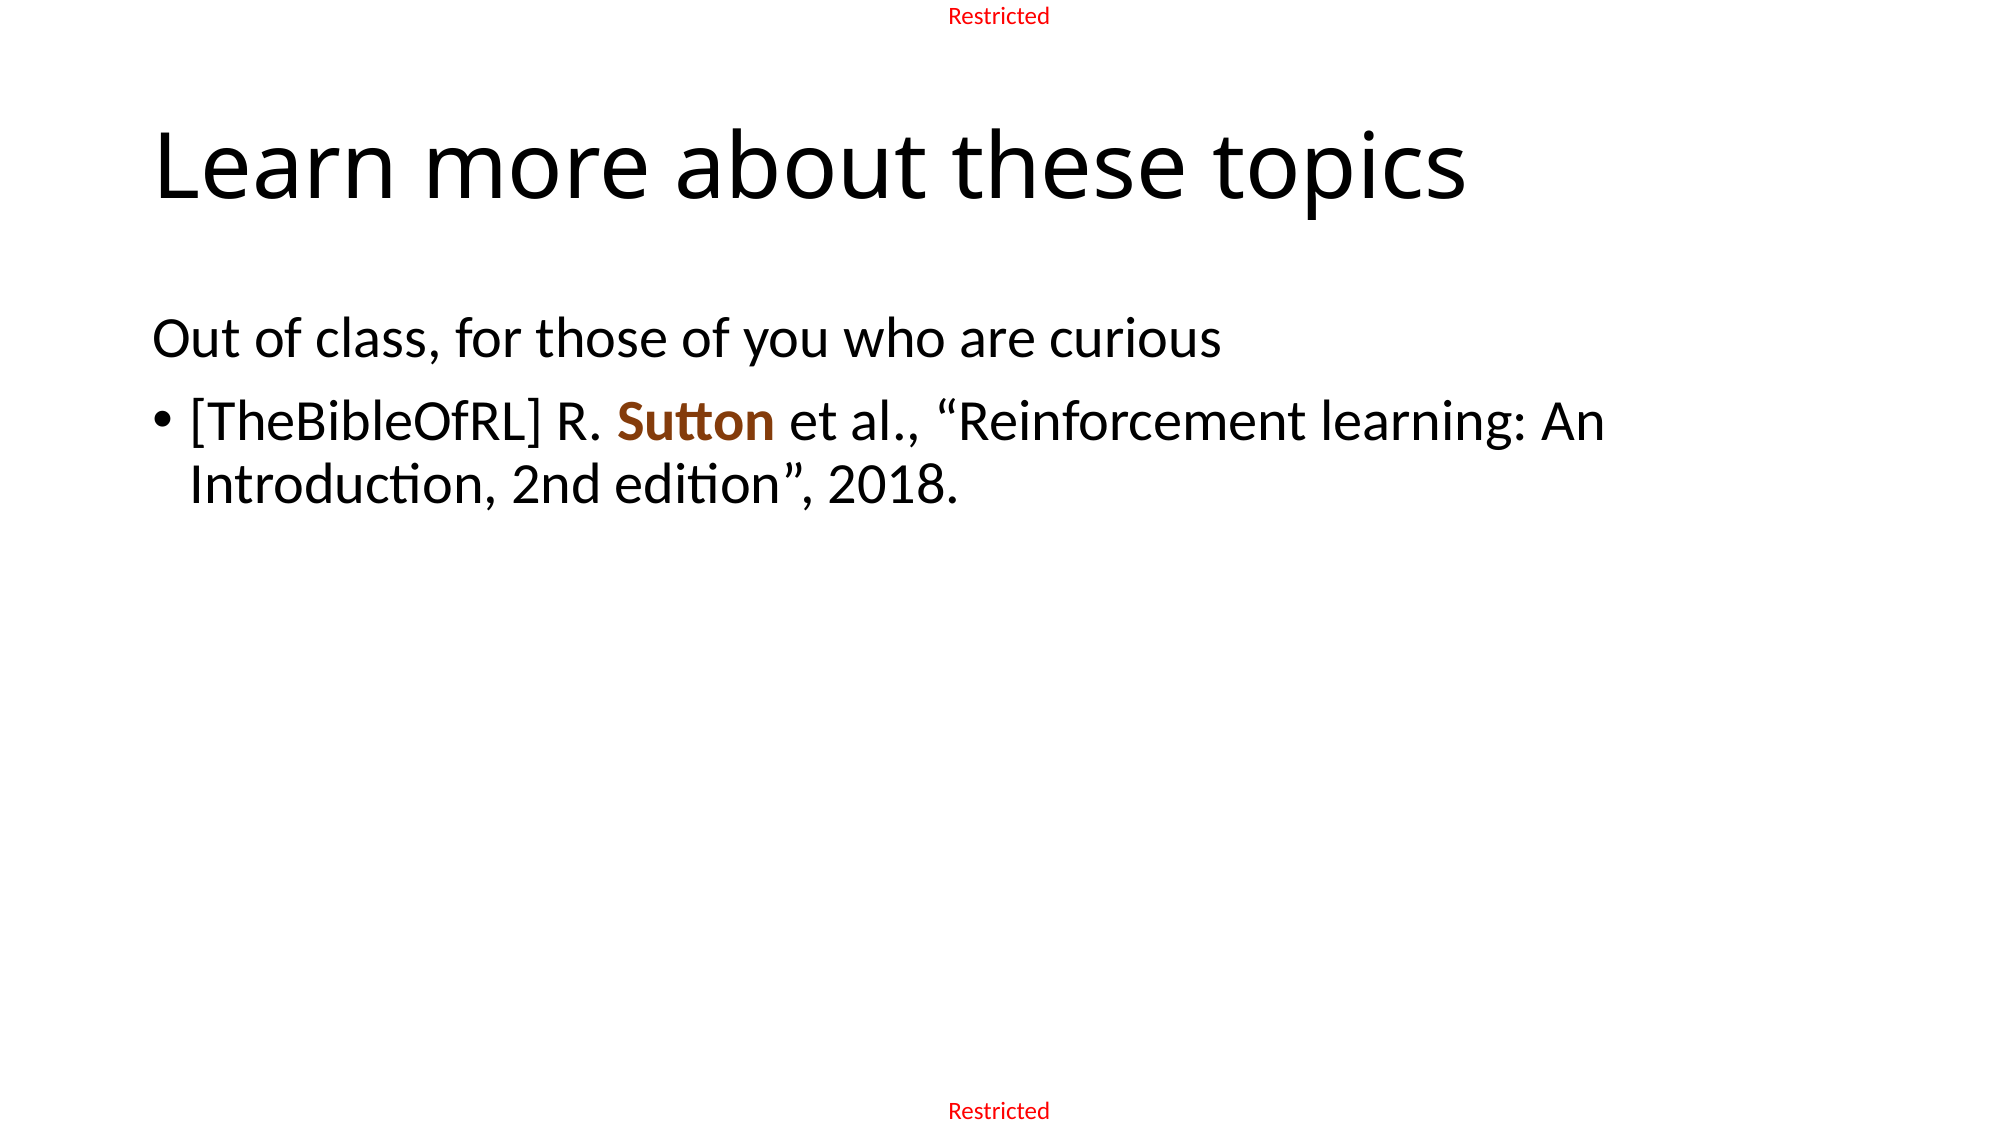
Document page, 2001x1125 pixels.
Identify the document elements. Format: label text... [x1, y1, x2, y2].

list Out of class, for those of you who are curious [TheBibleOfRL] R. Sutton et al., “Reinforcement learning: An Introduction, 2nd edition”, 2018. [137, 299, 1863, 1125]
title Learn more about these topics [137, 59, 1863, 278]
